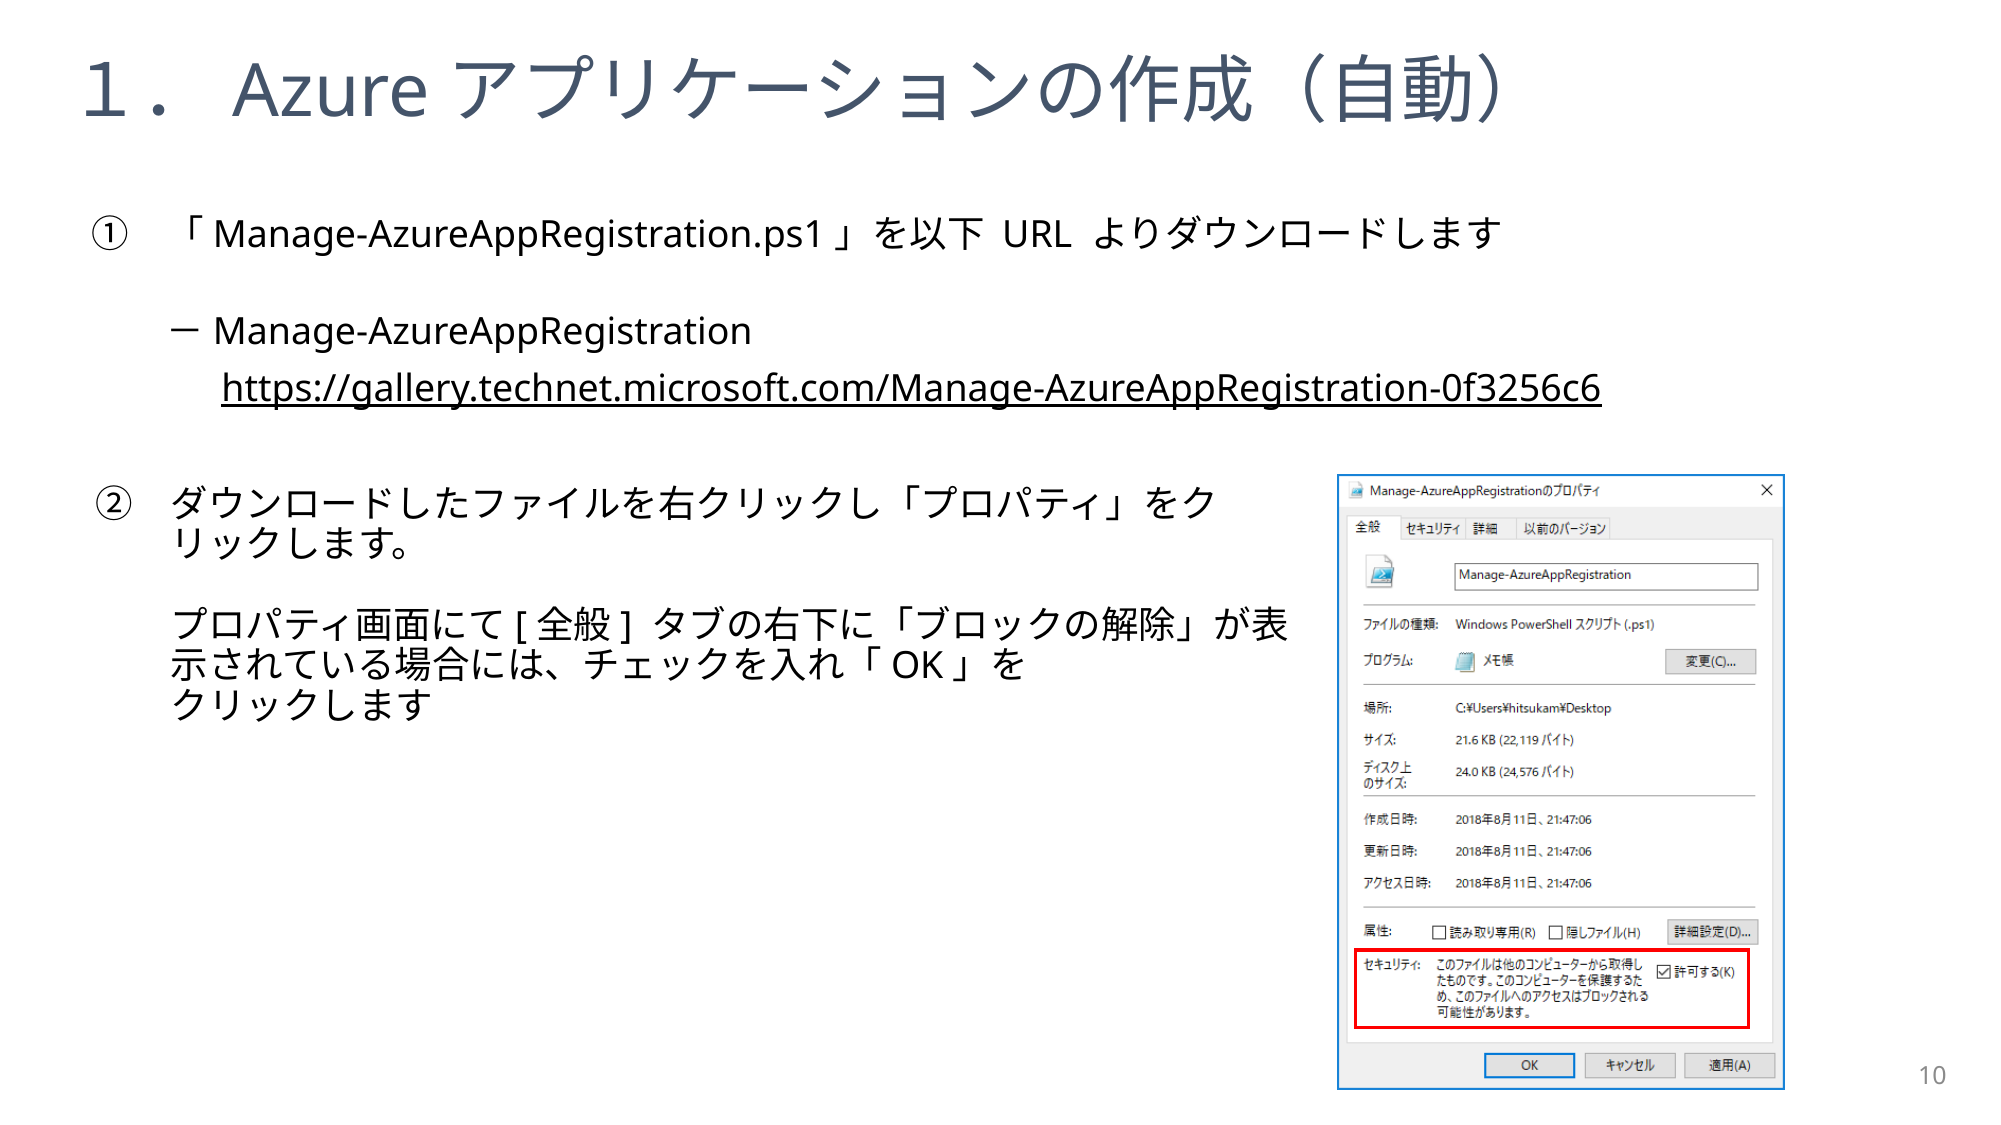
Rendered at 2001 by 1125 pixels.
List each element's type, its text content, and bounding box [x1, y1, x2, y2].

picture [1337, 474, 1785, 1090]
text_box 「Manage-AzureAppRegistration.ps1」を以下 URL よりダウンロードします －Manage-AzureAppRegistration https://gallery.technet.microsoft.com/Manage-AzureAppRegistration-0f3256c6 [62, 191, 1950, 478]
text_box 10 [1875, 1052, 1962, 1113]
text_box １．Azureアプリケーションの作成（自動） [38, 29, 1930, 157]
text_box ダウンロードしたファイルを右クリックし「プロパティ」をクリックします。 プロパティ画面にて[全般] タブの右下に「ブロックの解除」が表示されている場合には、チェックを入れ「OK」を クリックします [66, 461, 1320, 752]
